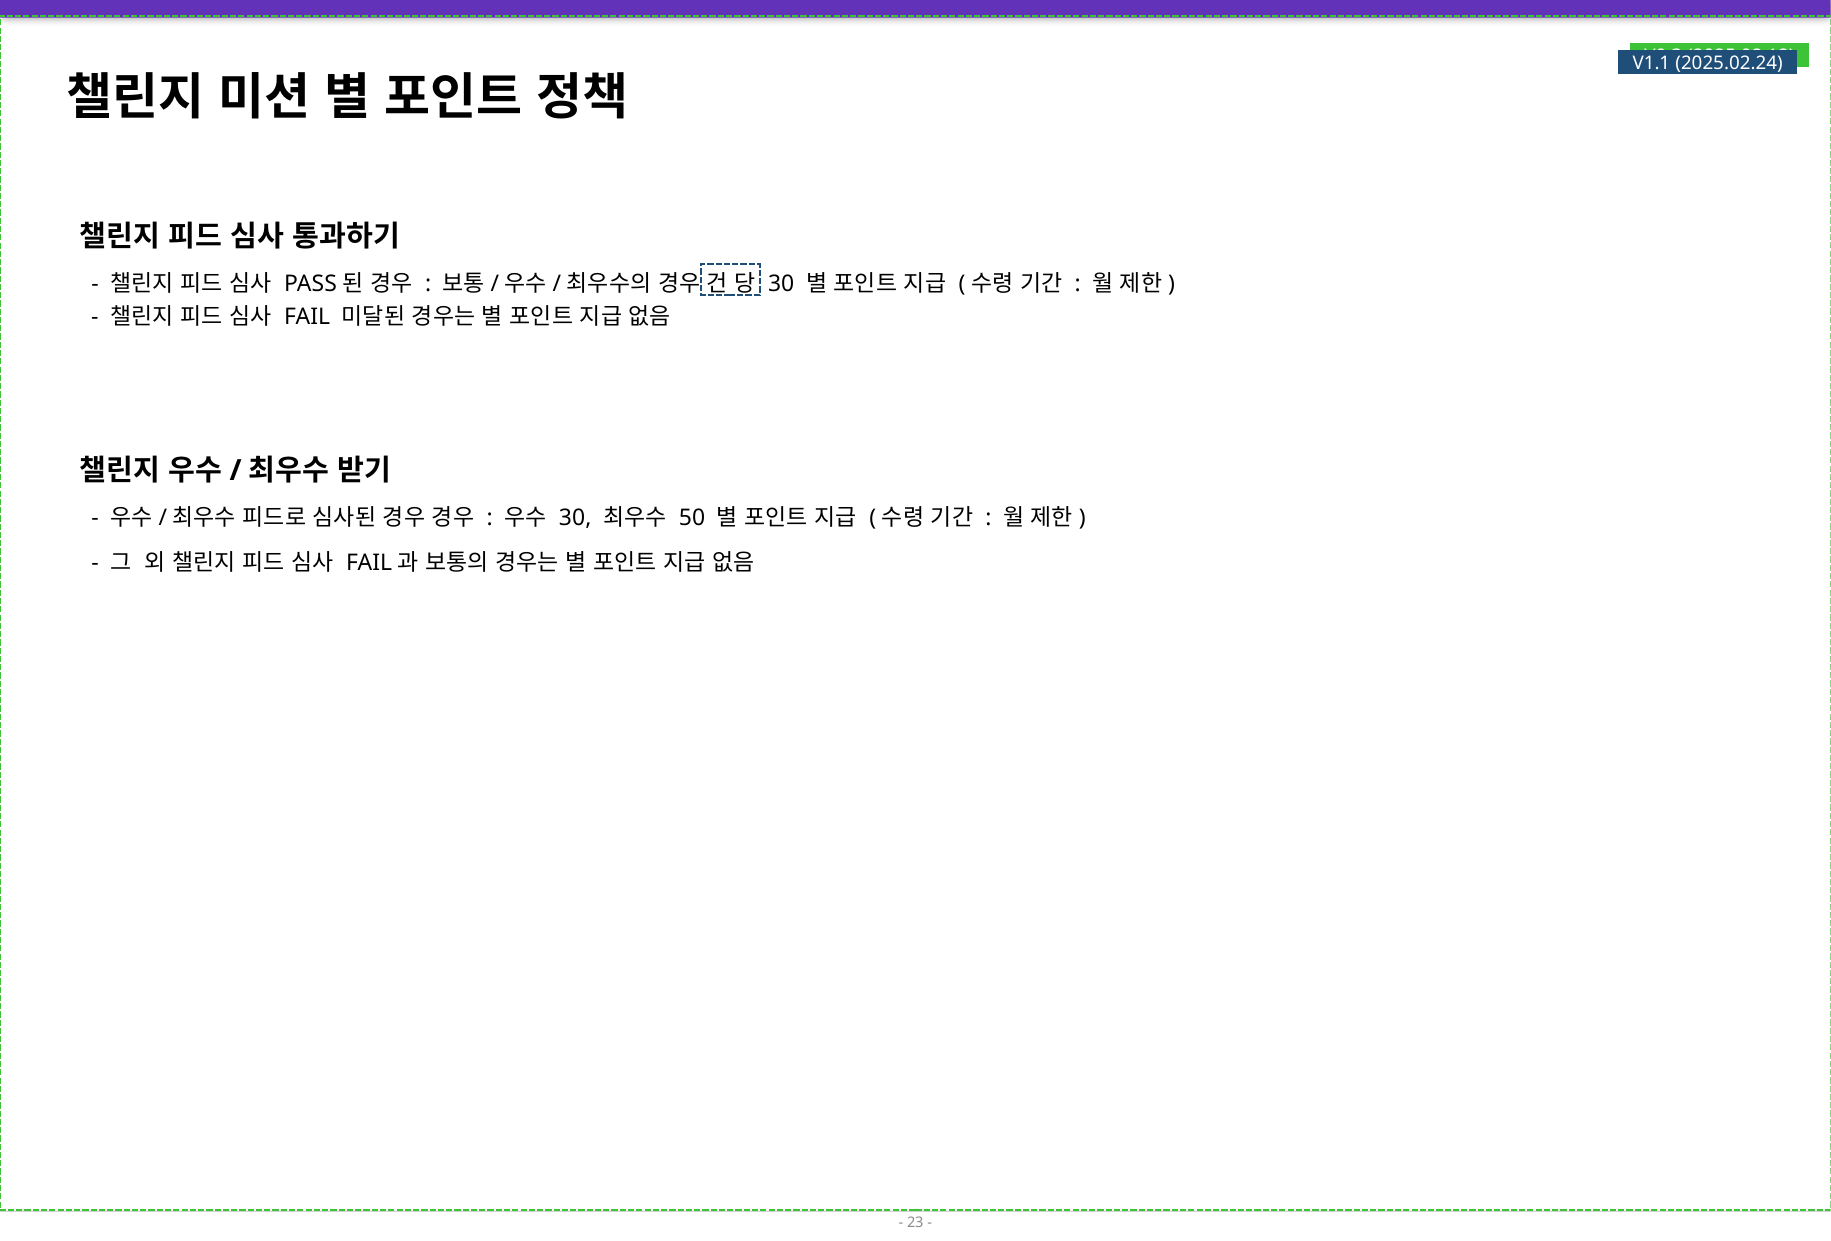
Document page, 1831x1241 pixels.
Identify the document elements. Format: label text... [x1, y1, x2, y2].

text_box [700, 263, 761, 296]
slide_number - 23 - [709, 1211, 1122, 1236]
text_box V1.1 (2025.02.24) [1618, 50, 1797, 74]
text_box [0, 15, 1831, 1211]
